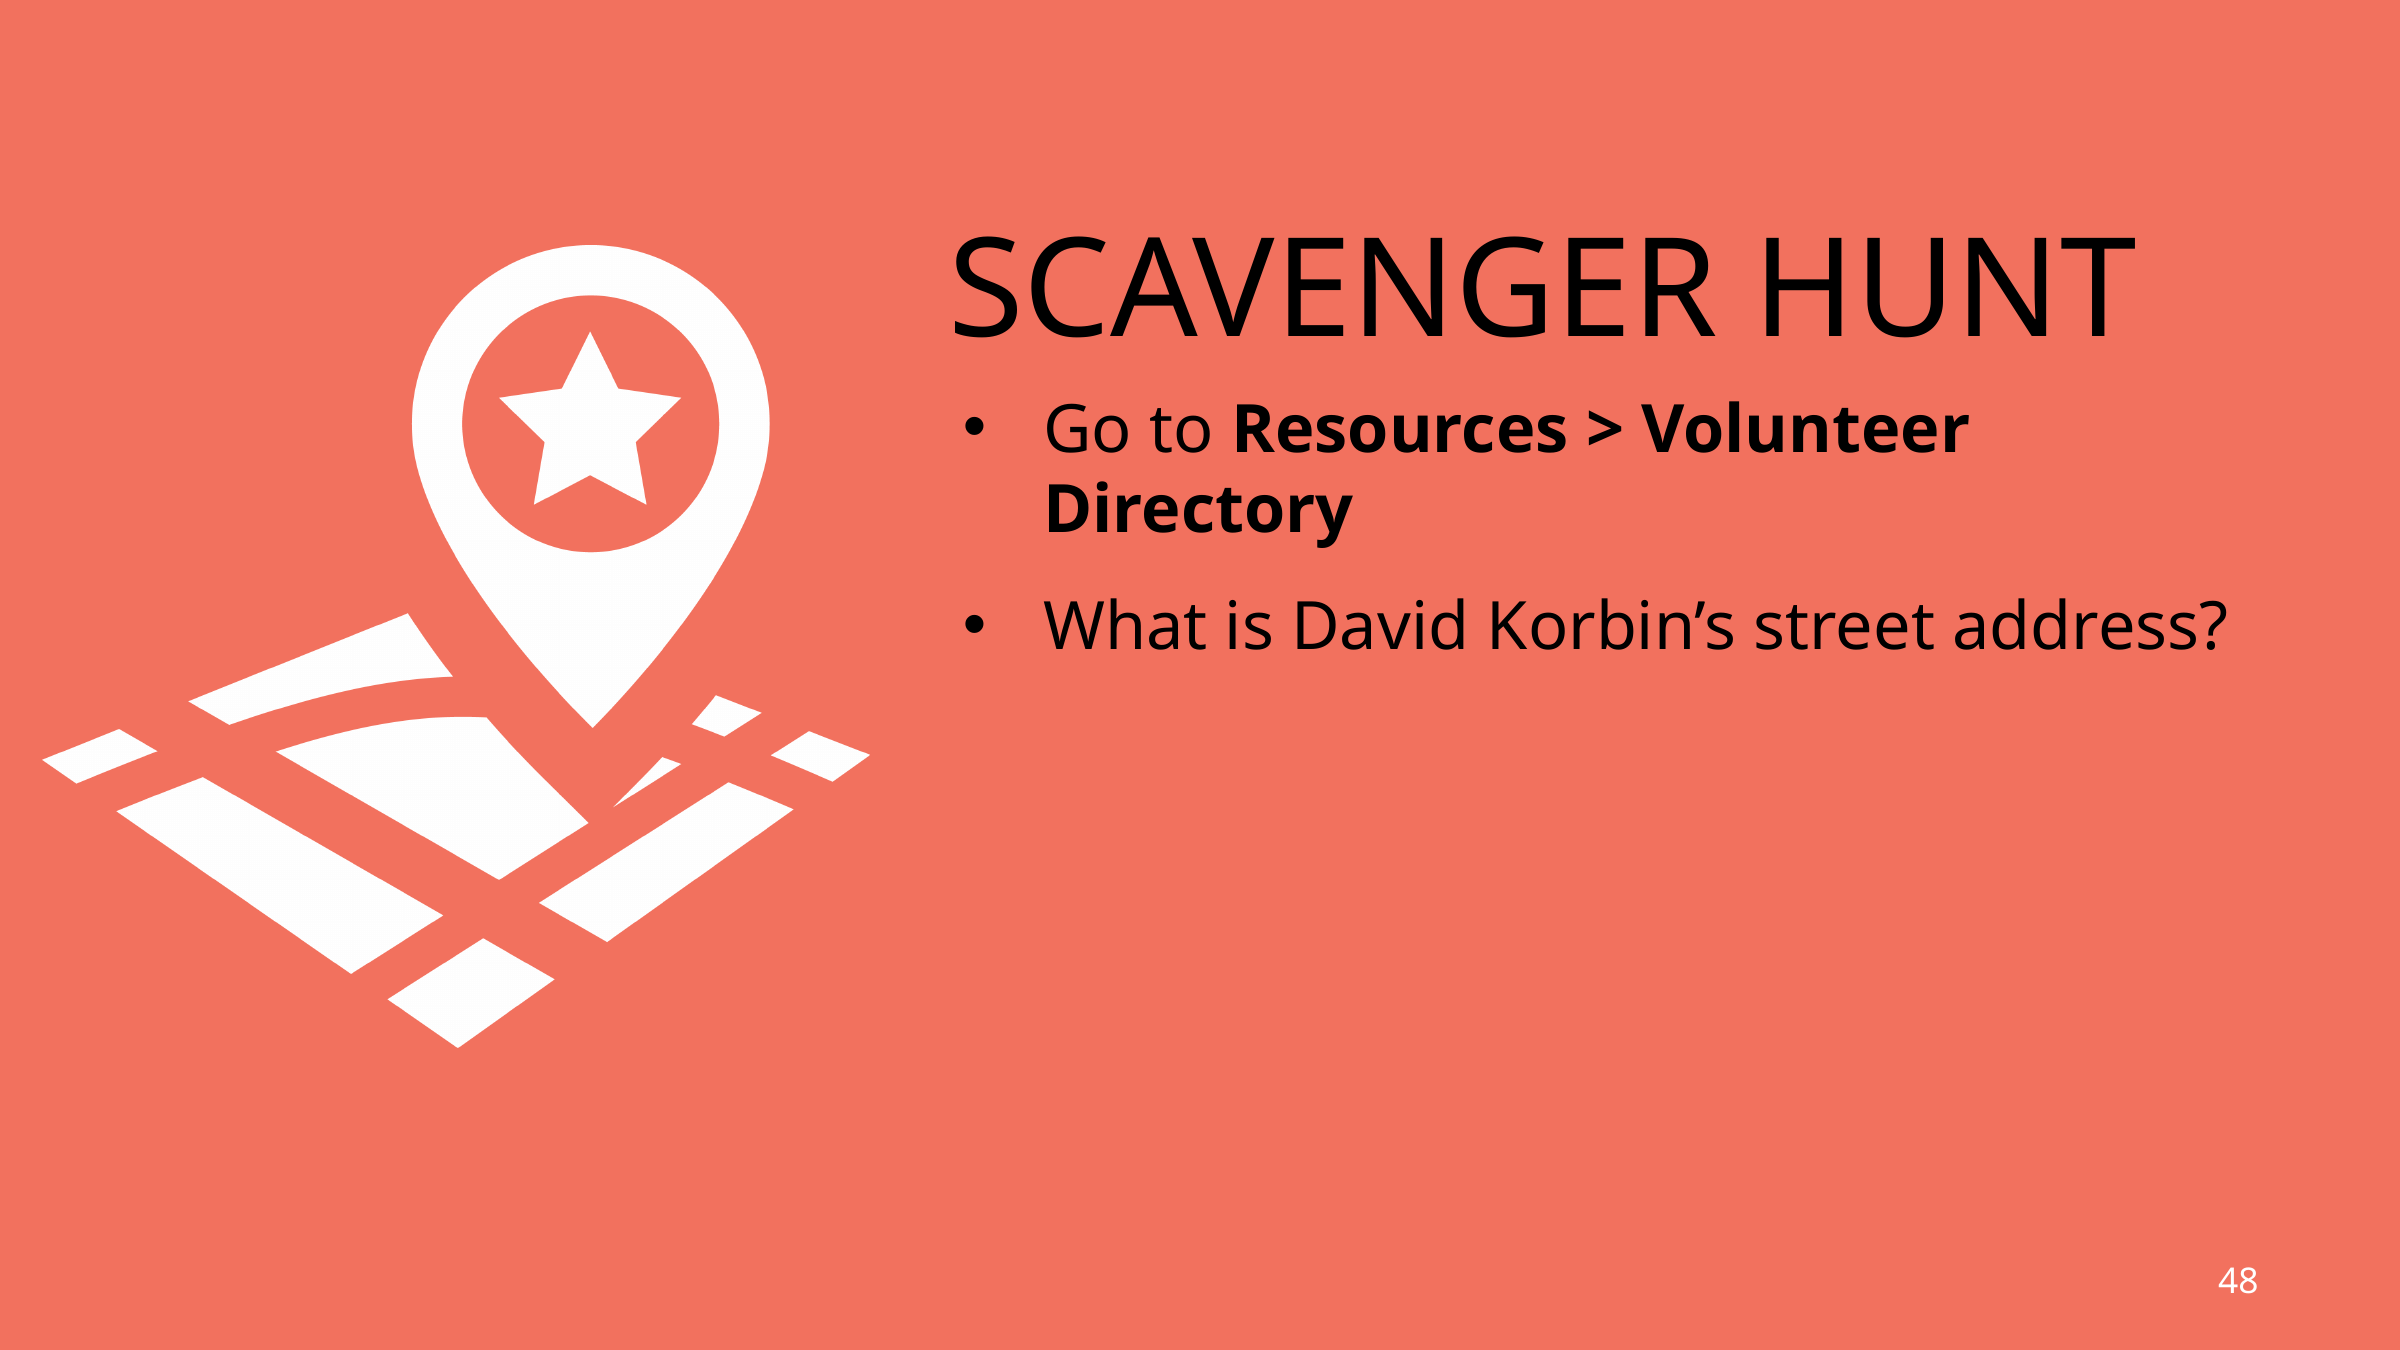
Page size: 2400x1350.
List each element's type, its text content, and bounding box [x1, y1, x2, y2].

picture [42, 245, 870, 1048]
slide_number 48 [1719, 1251, 2280, 1314]
list Go to Resources > Volunteer Directory What is David Korbin’s street address? [948, 378, 2280, 1221]
title Scavenger hunt [948, 199, 2280, 363]
